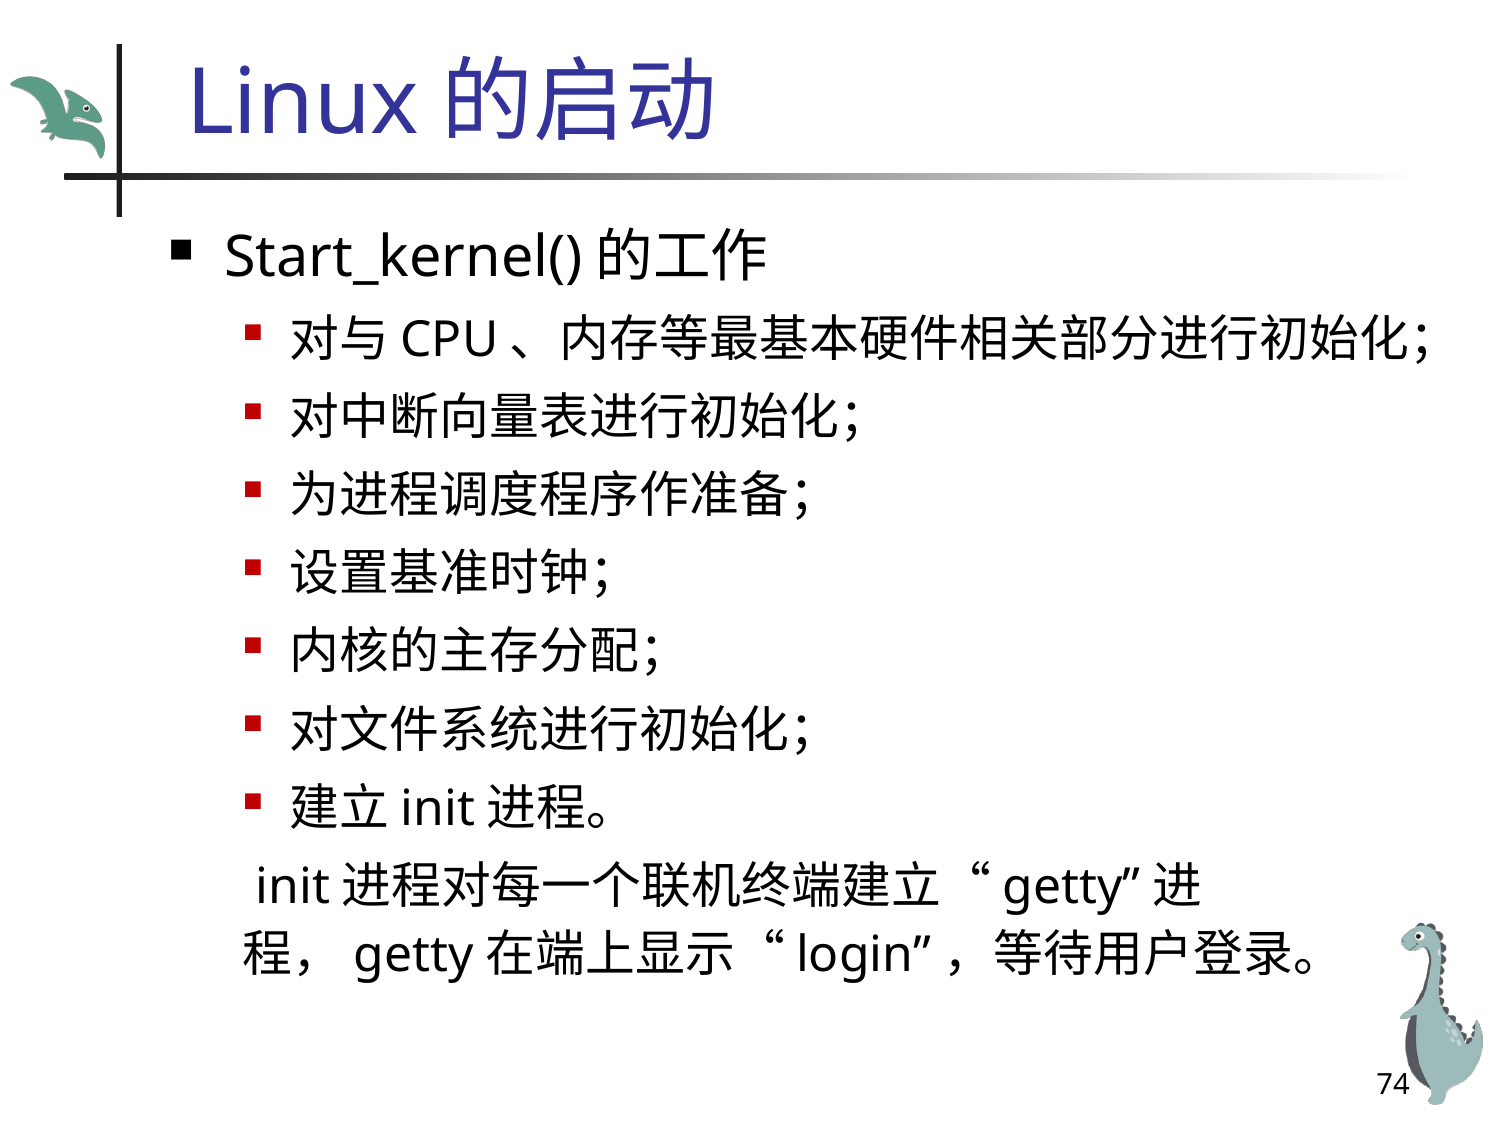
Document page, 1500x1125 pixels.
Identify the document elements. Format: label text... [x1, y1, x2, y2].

slide_number 74 [1112, 1037, 1426, 1113]
picture [1399, 922, 1484, 1105]
title Linux的启动 [171, 36, 1459, 160]
picture [10, 52, 119, 178]
list Start_kernel()的工作 对与CPU、内存等最基本硬件相关部分进行初始化； 对中断向量表进行初始化； 为进程调度程序作准备； 设置基准时钟； 内核的主存分配； 对文件系统进行初始化； 建立init进程。 init进程对每一个联机终端建立“getty”进程，getty在端上显示“login”，等待用户登录。 [153, 202, 1429, 1006]
